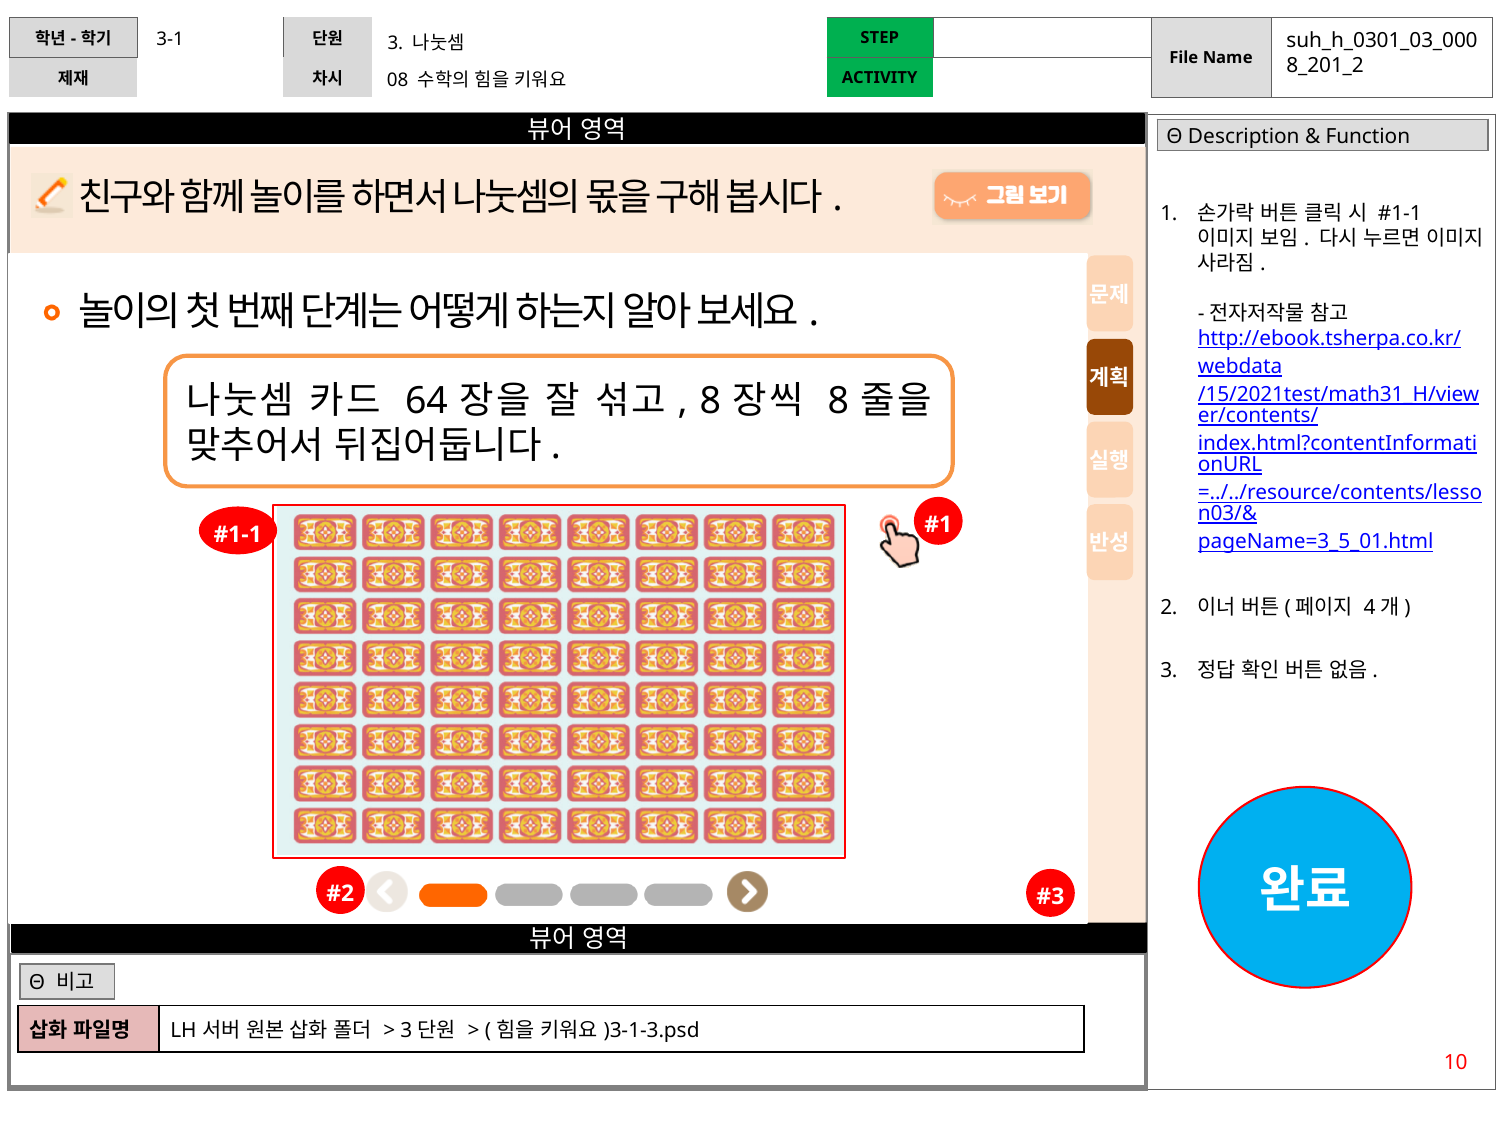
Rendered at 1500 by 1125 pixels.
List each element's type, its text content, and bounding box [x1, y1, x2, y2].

text_box 08 수학의 힘을 키워요 [372, 60, 821, 96]
text_box #1 [913, 494, 965, 547]
text_box suh_h_0301_03_0008_201_2 [1271, 18, 1500, 84]
picture [276, 504, 846, 856]
picture [931, 169, 1093, 225]
text_box #3 [1024, 866, 1077, 919]
text_box #1-1 [196, 504, 271, 557]
picture [40, 301, 61, 323]
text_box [364, 869, 770, 915]
picture [878, 513, 920, 569]
text_box 친구와 함께 놀이를 하면서 나눗셈의 몫을 구해 봅시다. [63, 165, 1150, 225]
text_box [7, 252, 1089, 925]
text_box 손가락 버튼 클릭 시 #1-1 이미지 보임. 다시 누르면 이미지 사라짐. -전자저작물 참고 http://ebook.tsherpa.co.kr/webdata/15/2021test/math31_H/viewer/contents/index.html?contentInformationURL=../../resource/contents/lesson03/&pageName=3_5_01.html 이너 버튼(페이지 4개) 정답 확인 버튼 없음. [1145, 160, 1500, 626]
text_box 3. 나눗셈 [372, 23, 828, 48]
table_header 삽화 파일명 [19, 1006, 158, 1051]
text_box 완료 [1196, 784, 1414, 990]
text_box 놀이의 첫 번째 단계는 어떻게 하는지 알아 보세요. [63, 278, 1072, 342]
text_box [271, 503, 277, 510]
table_header LH서버 원본 삽화 폴더 > 3단원 > (힘을 키워요)3-1-3.psd [160, 1006, 1083, 1051]
text_box [9, 145, 1148, 925]
text_box 3-1 [141, 18, 284, 55]
picture [31, 173, 73, 218]
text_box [1086, 255, 1134, 581]
table_header Θ Description & Function [1158, 120, 1487, 150]
text_box 나눗셈 카드 64장을 잘 섞고, 8장씩 8줄을 맞추어서 뒤집어둡니다. [163, 353, 955, 489]
text_box #2 [314, 865, 360, 917]
